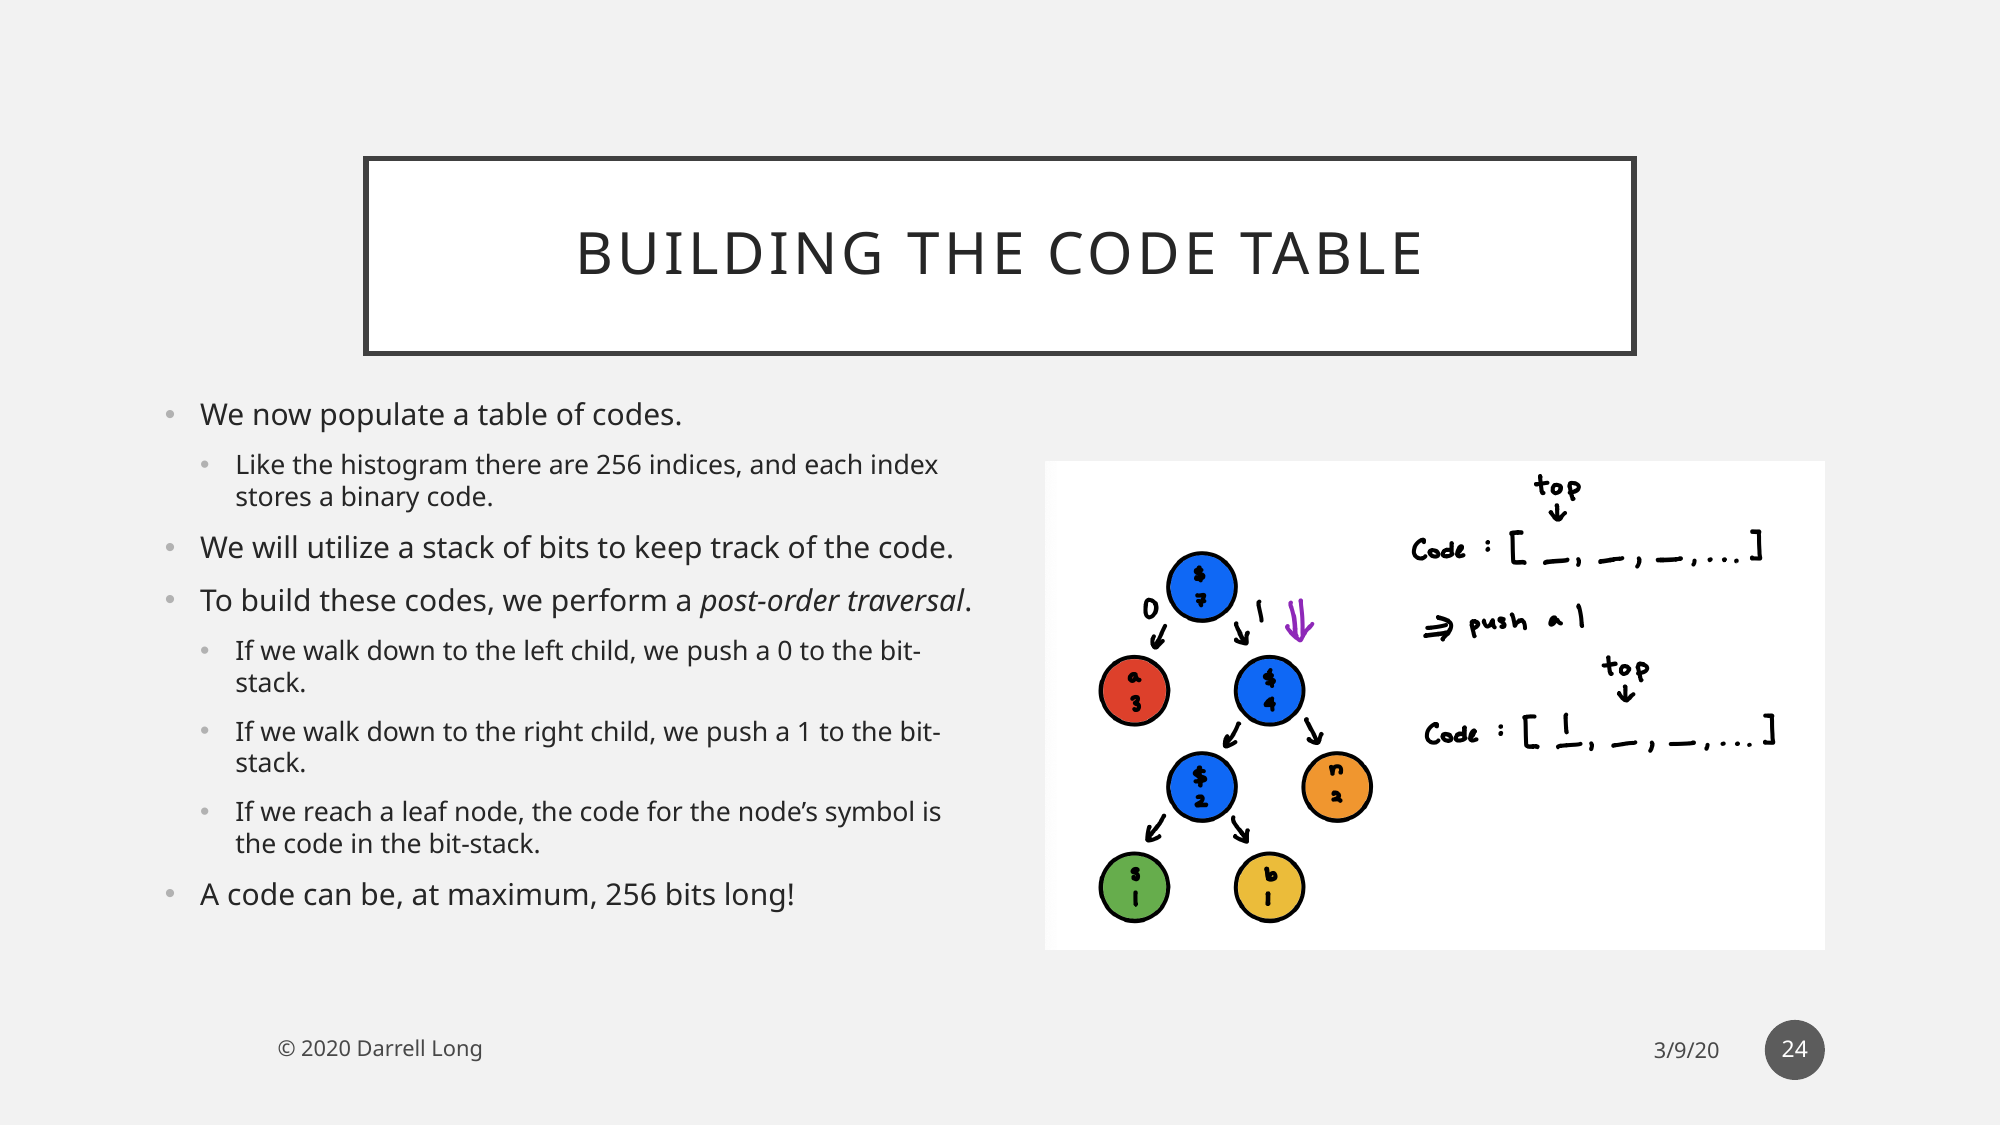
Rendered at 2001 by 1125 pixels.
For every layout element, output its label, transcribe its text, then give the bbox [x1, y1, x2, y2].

slide_number 24 [1764, 1019, 1825, 1080]
picture [1045, 461, 1825, 950]
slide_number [1283, 1023, 1735, 1077]
list We now populate a table of codes. Like the histogram there are 256 indices, and each index stores a binary code. We will utilize a stack of bits to keep track of the code. To build these codes, we perform a post-order traversal. If we walk down to the left child, we push a 0 to the bit-stack. If we walk down to the right child, we push a 1 to the bit-stack. If we reach a leaf node, the code for the node’s symbol is the code in the bit-stack. A code can be, at maximum, 256 bits long! [149, 388, 1000, 950]
footer © 2020 Darrell Long [262, 1023, 1231, 1076]
title Building the code table [363, 156, 1637, 356]
